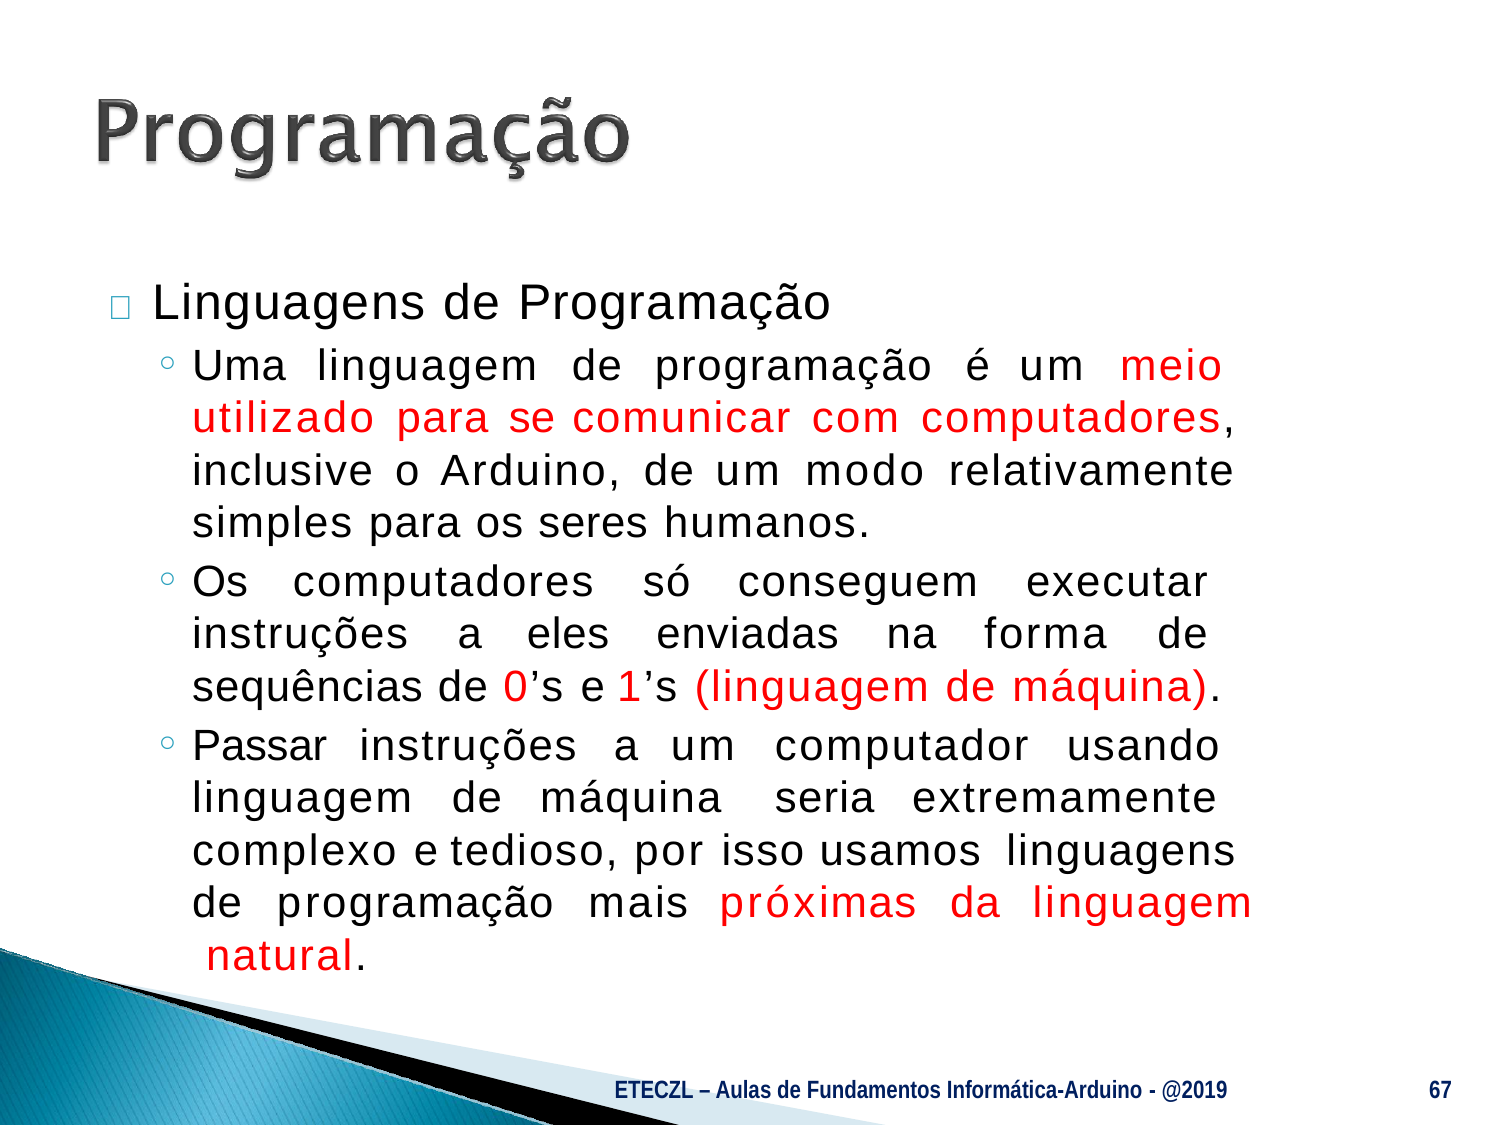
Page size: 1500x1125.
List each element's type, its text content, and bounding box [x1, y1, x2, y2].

list Uma linguagem de programação é um meio utilizado para se comunicar com computadores, inclusive o Arduino, de um modo relativamente simples para os seres humanos. Os computadores só conseguem executar instruções a eles enviadas na forma de sequências de 0’s e 1’s (linguagem de máquina). Passar instruções a um computador usando linguagem de máquina seria extremamente complexo e tedioso, por isso usamos linguagens [152, 287, 1258, 975]
picture [0, 948, 558, 1125]
footer ETECZL – Aulas de Fundamentos Informática-Arduino - @2019 [612, 1072, 1364, 1125]
slide_number 67 [1424, 1072, 1468, 1125]
text_box [35, 60, 714, 248]
text_box de programação mais próximas da linguagem natural. [189, 872, 1257, 980]
title  Linguagens de Programação [105, 267, 838, 458]
